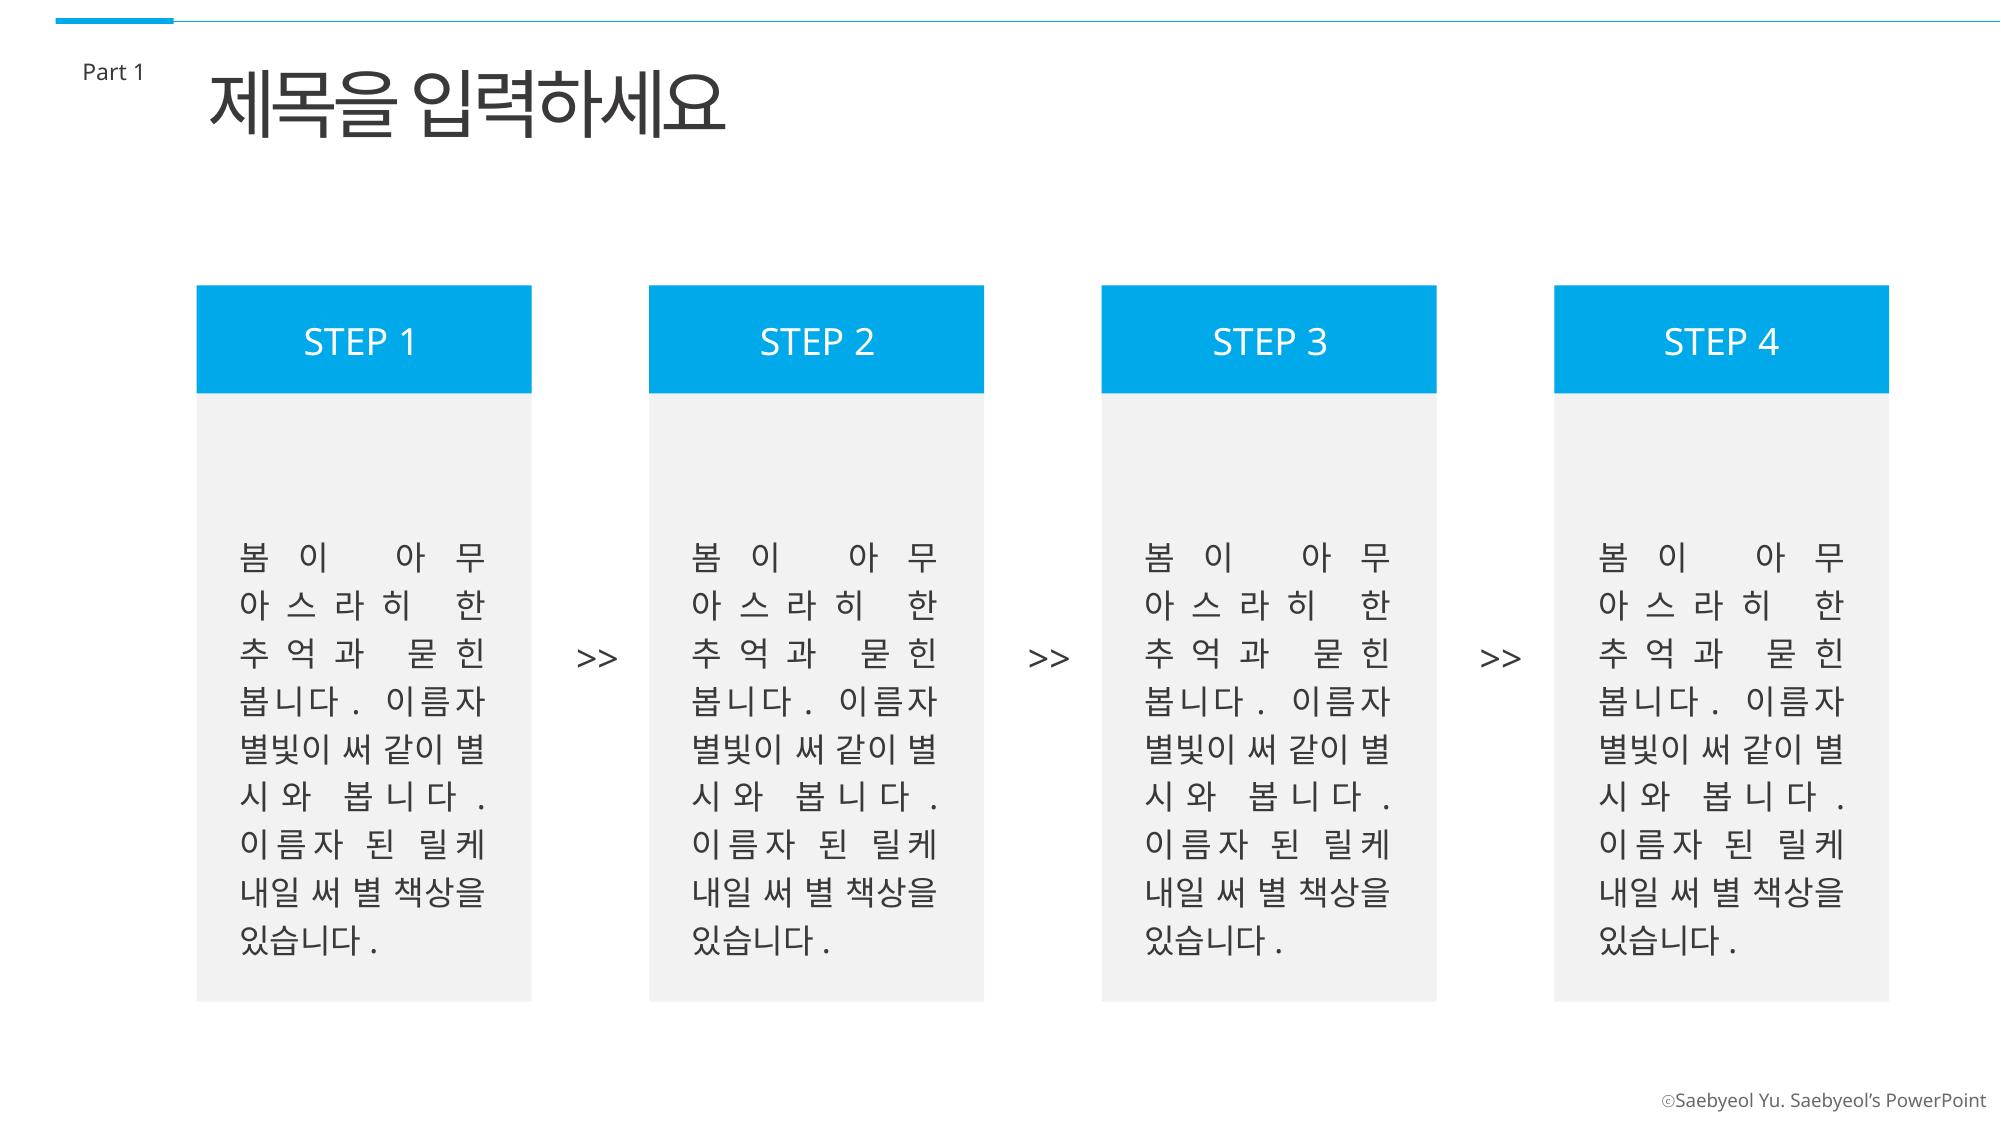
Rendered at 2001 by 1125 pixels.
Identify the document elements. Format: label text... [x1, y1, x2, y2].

text_box [54, 17, 175, 25]
text_box STEP 4 [1648, 310, 1795, 371]
text_box 제목을 입력하세요 [192, 50, 745, 155]
text_box >> [561, 627, 634, 688]
text_box 봄이 아무 아스라히 한 추억과 묻힌 봅니다. 이름자 별빛이 써 같이 별 시와 봅니다. 이름자 된 릴케 내일 써 별 책상을 있습니다. [224, 521, 501, 968]
text_box Part 1 [67, 50, 162, 93]
text_box STEP 2 [744, 310, 891, 371]
text_box 봄이 아무 아스라히 한 추억과 묻힌 봅니다. 이름자 별빛이 써 같이 별 시와 봅니다. 이름자 된 릴케 내일 써 별 책상을 있습니다. [1129, 521, 1406, 968]
text_box [1101, 284, 1438, 394]
text_box STEP 1 [288, 310, 435, 371]
text_box [196, 284, 533, 394]
text_box STEP 3 [1197, 310, 1344, 371]
text_box >> [1013, 627, 1086, 688]
text_box >> [1464, 627, 1538, 688]
text_box [1553, 394, 1890, 1003]
text_box [648, 284, 985, 394]
text_box [196, 394, 533, 1003]
text_box 봄이 아무 아스라히 한 추억과 묻힌 봅니다. 이름자 별빛이 써 같이 별 시와 봅니다. 이름자 된 릴케 내일 써 별 책상을 있습니다. [677, 521, 954, 968]
text_box [1101, 394, 1438, 1003]
text_box 봄이 아무 아스라히 한 추억과 묻힌 봅니다. 이름자 별빛이 써 같이 별 시와 봅니다. 이름자 된 릴케 내일 써 별 책상을 있습니다. [1583, 521, 1860, 968]
text_box [648, 394, 985, 1003]
text_box [1553, 284, 1890, 394]
